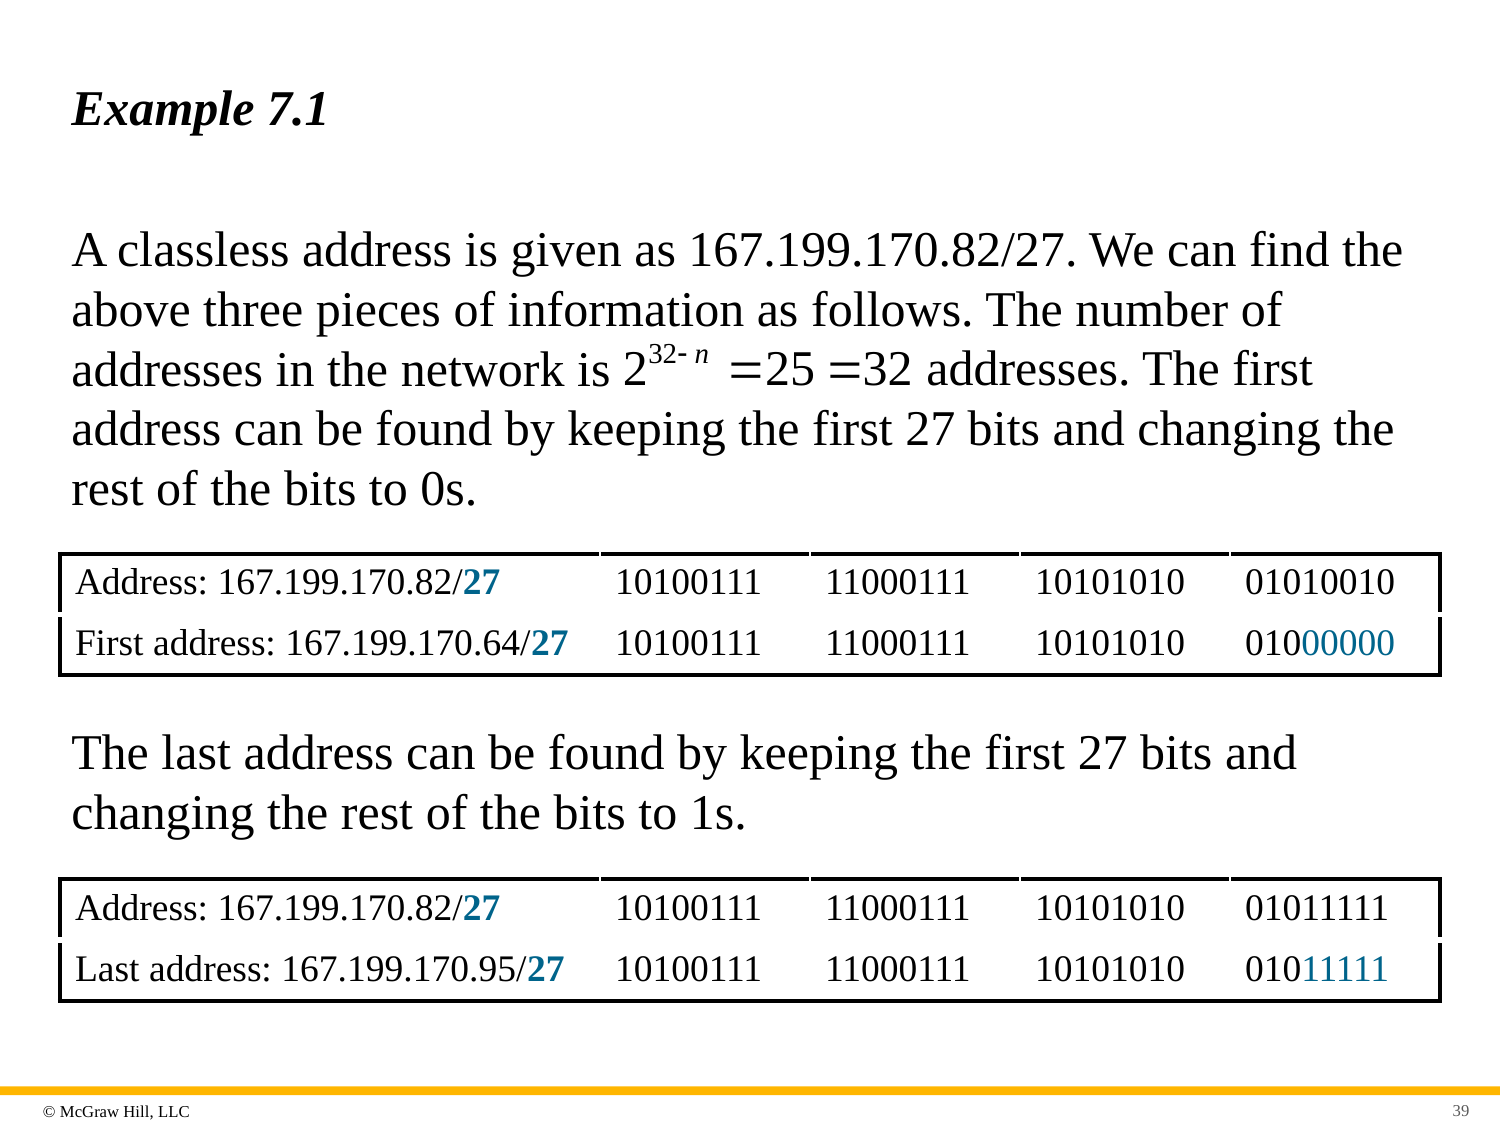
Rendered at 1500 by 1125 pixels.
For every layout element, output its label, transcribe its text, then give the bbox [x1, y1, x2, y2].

table_cell Last address: 167.199.170.95/27 [62, 943, 599, 999]
list The last address can be found by keeping the first 27 bits and changing the rest of the bits to 1s. [56, 712, 1444, 848]
list addresses. The first address can be found by keeping the first 27 bits and changing the rest of the bits to 0s. [56, 328, 1444, 529]
table_cell 10100111 [601, 617, 809, 673]
table_cell First address: 167.199.170.64/27 [62, 617, 599, 673]
table_header Address: 167.199.170.82/27 [62, 556, 599, 612]
table_header 10101010 [1021, 556, 1229, 612]
table_cell 01011111 [1231, 943, 1438, 999]
table_header 11000111 [811, 556, 1019, 612]
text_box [614, 335, 915, 393]
table_header 11000111 [811, 881, 1019, 937]
table_header 01011111 [1231, 881, 1438, 937]
table_header 01010010 [1231, 556, 1438, 612]
table_header Address: 167.199.170.82/27 [62, 881, 599, 937]
table_header 10100111 [601, 881, 809, 937]
title Example 7.1 [56, 50, 1444, 162]
table_cell 10100111 [601, 943, 809, 999]
table_cell 11000111 [811, 617, 1019, 673]
table_header 10101010 [1021, 881, 1229, 937]
table_header 10100111 [601, 556, 809, 612]
table_cell 11000111 [811, 943, 1019, 999]
list A classless address is given as 167.199.170.82/27. We can find the above three pieces of information as follows. The number of addresses in the network is [56, 209, 1444, 328]
table_cell 10101010 [1021, 943, 1229, 999]
table_cell 01000000 [1231, 617, 1438, 673]
table_cell 10101010 [1021, 617, 1229, 673]
slide_number 39 [1418, 1096, 1477, 1123]
